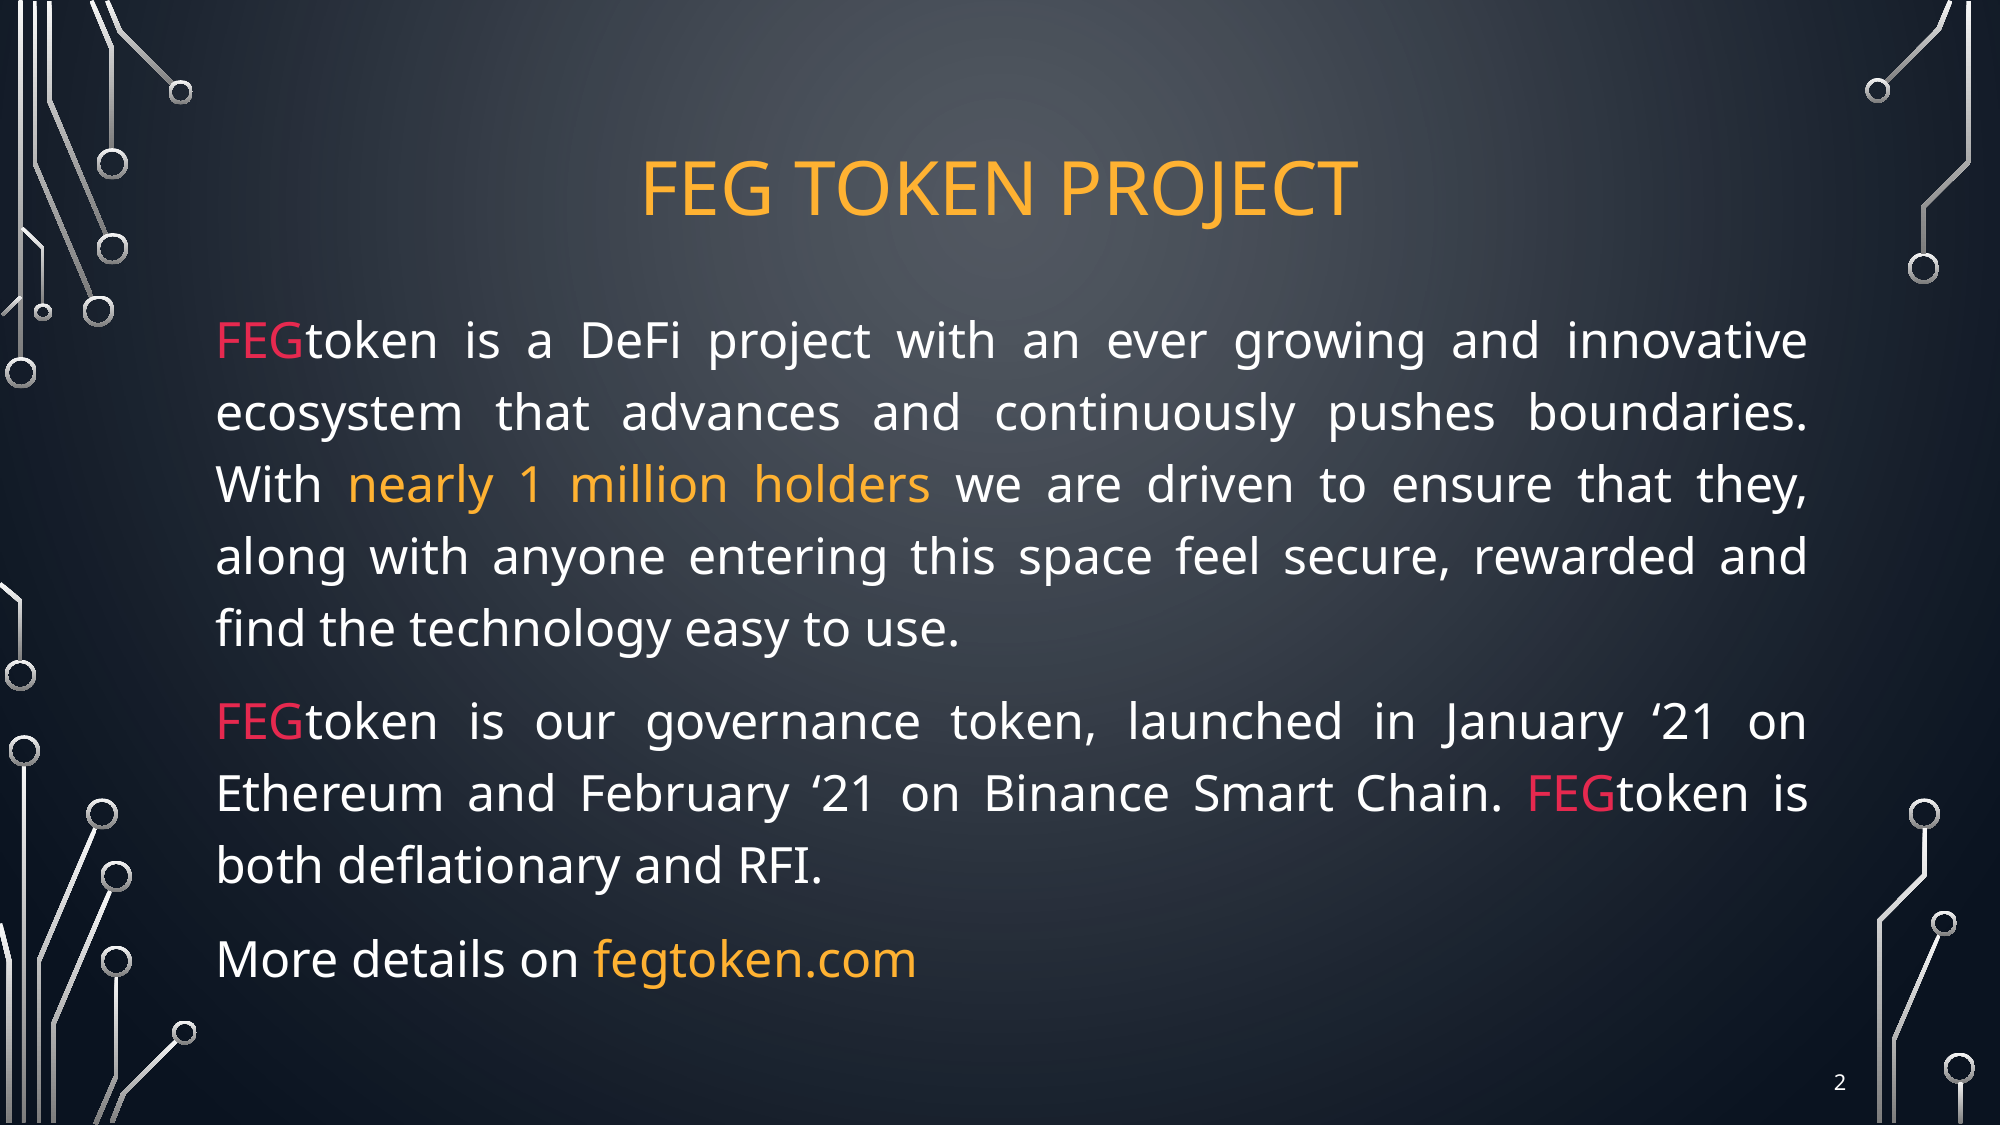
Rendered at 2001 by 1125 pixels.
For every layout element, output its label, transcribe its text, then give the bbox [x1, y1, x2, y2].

slide_number 2 [1737, 1060, 1862, 1108]
title Feg Token Project [187, 70, 1813, 313]
list FEGtoken is a DeFi project with an ever growing and innovative ecosystem that advances and continuously pushes boundaries. With nearly 1 million holders we are driven to ensure that they, along with anyone entering this space feel secure, rewarded and find the technology easy to use. FEGtoken is our governance token, launched in January ‘21 on Ethereum and February ‘21 on Binance Smart Chain. FEGtoken is both deflationary and RFI. More details on fegtoken.com [200, 289, 1825, 994]
